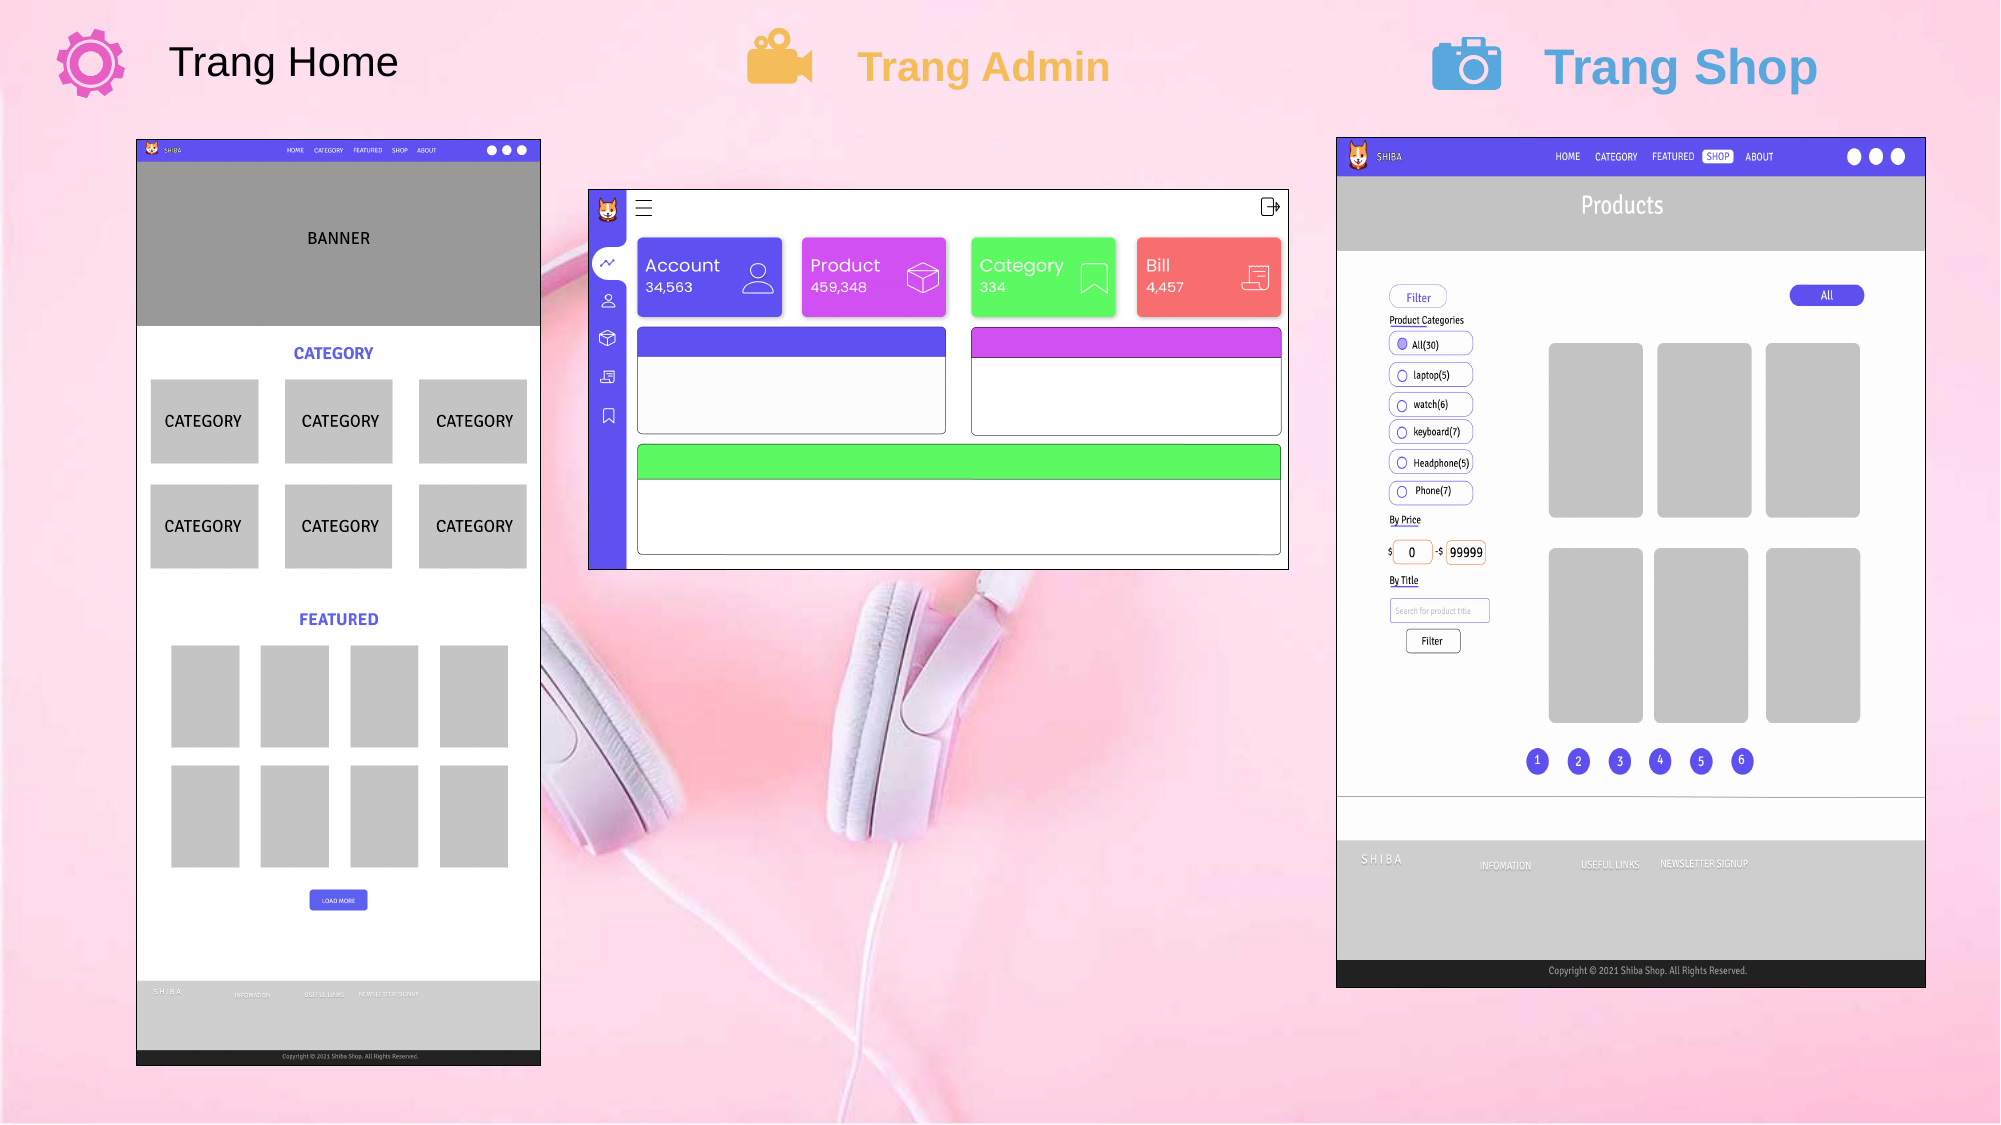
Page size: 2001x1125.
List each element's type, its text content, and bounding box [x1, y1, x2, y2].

picture [0, 0, 2001, 1125]
text_box Trang Admin [842, 32, 1269, 97]
text_box Trang Shop [1529, 27, 1956, 103]
text_box [746, 26, 814, 85]
text_box [55, 27, 127, 100]
text_box [1431, 35, 1503, 91]
text_box Trang Home [153, 27, 580, 93]
